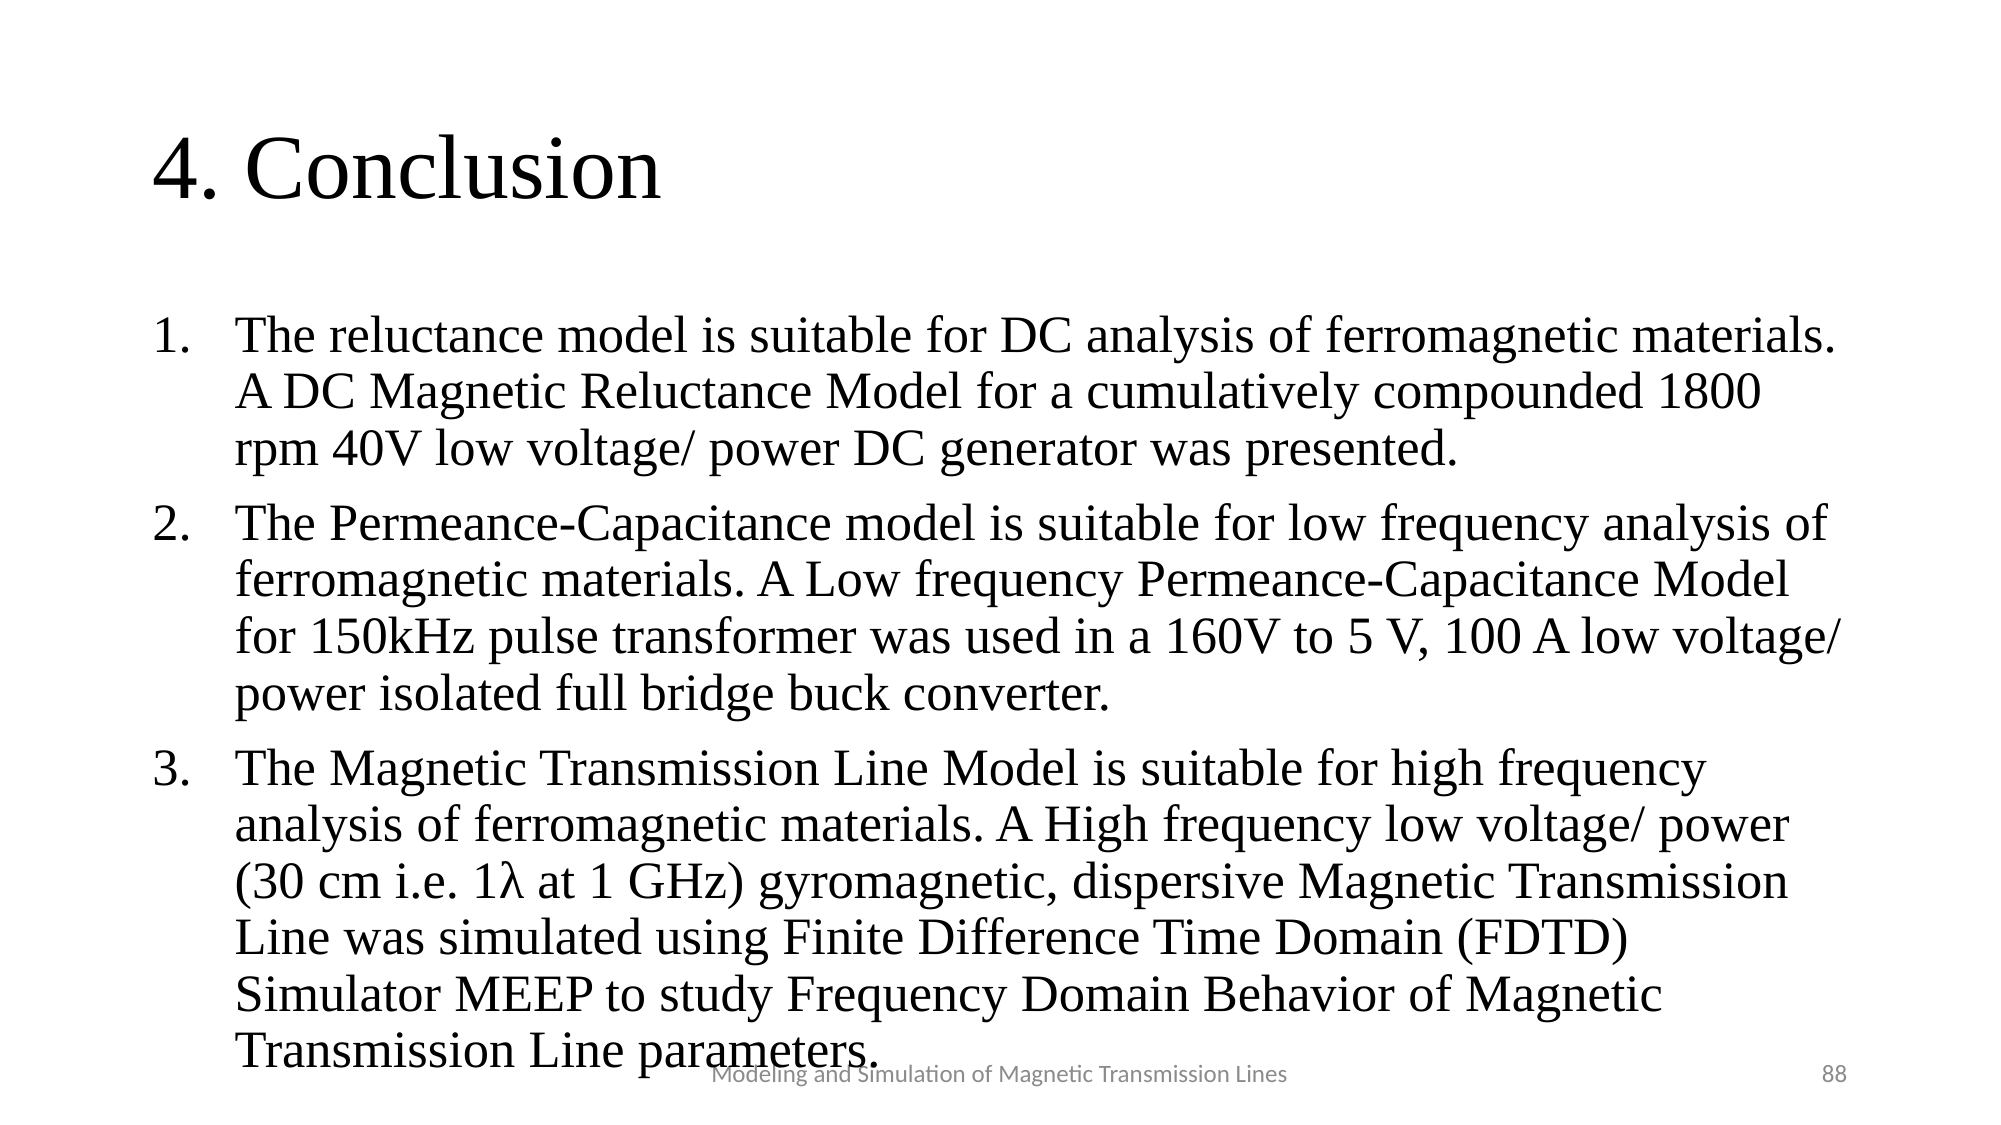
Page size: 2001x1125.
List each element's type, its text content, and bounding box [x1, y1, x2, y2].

title 4. Conclusion [137, 59, 1863, 278]
slide_number 88 [1412, 1042, 1863, 1103]
list The reluctance model is suitable for DC analysis of ferromagnetic materials. A DC Magnetic Reluctance Model for a cumulatively compounded 1800 rpm 40V low voltage/ power DC generator was presented. The Permeance-Capacitance model is suitable for low frequency analysis of ferromagnetic materials. A Low frequency Permeance-Capacitance Model for 150kHz pulse transformer was used in a 160V to 5 V, 100 A low voltage/ power isolated full bridge buck converter. The Magnetic Transmission Line Model is suitable for high frequency analysis of ferromagnetic materials. A High frequency low voltage/ power (30 cm i.e. 1λ at 1 GHz) gyromagnetic, dispersive Magnetic Transmission Line was simulated using Finite Difference Time Domain (FDTD) Simulator MEEP to study Frequency Domain Behavior of Magnetic Transmission Line parameters. [137, 299, 1863, 1103]
footer Modeling and Simulation of Magnetic Transmission Lines [662, 1042, 1338, 1103]
